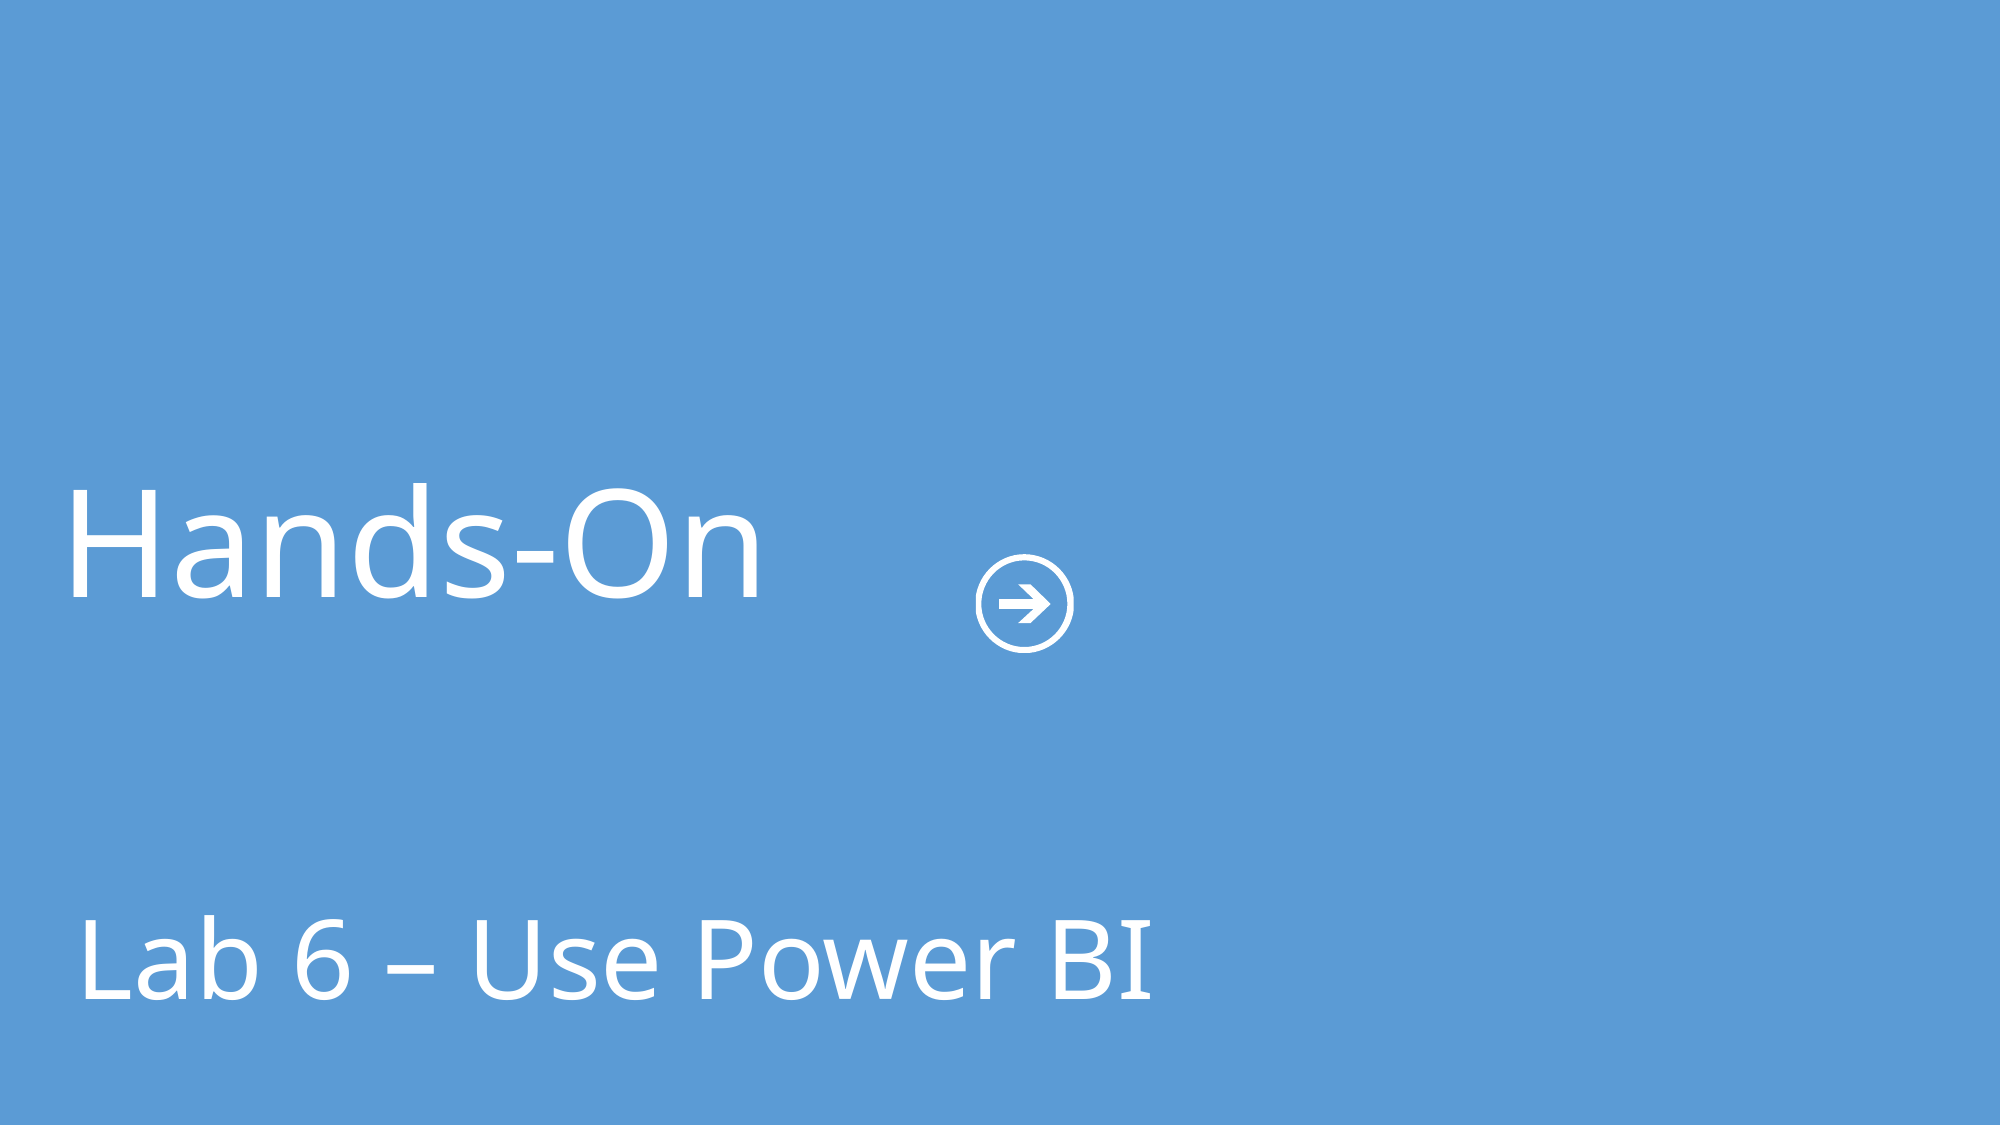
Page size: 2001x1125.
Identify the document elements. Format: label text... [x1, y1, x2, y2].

text_box Lab 6 – Use Power BI [61, 881, 1909, 1110]
list Hands-On [44, 460, 1662, 705]
